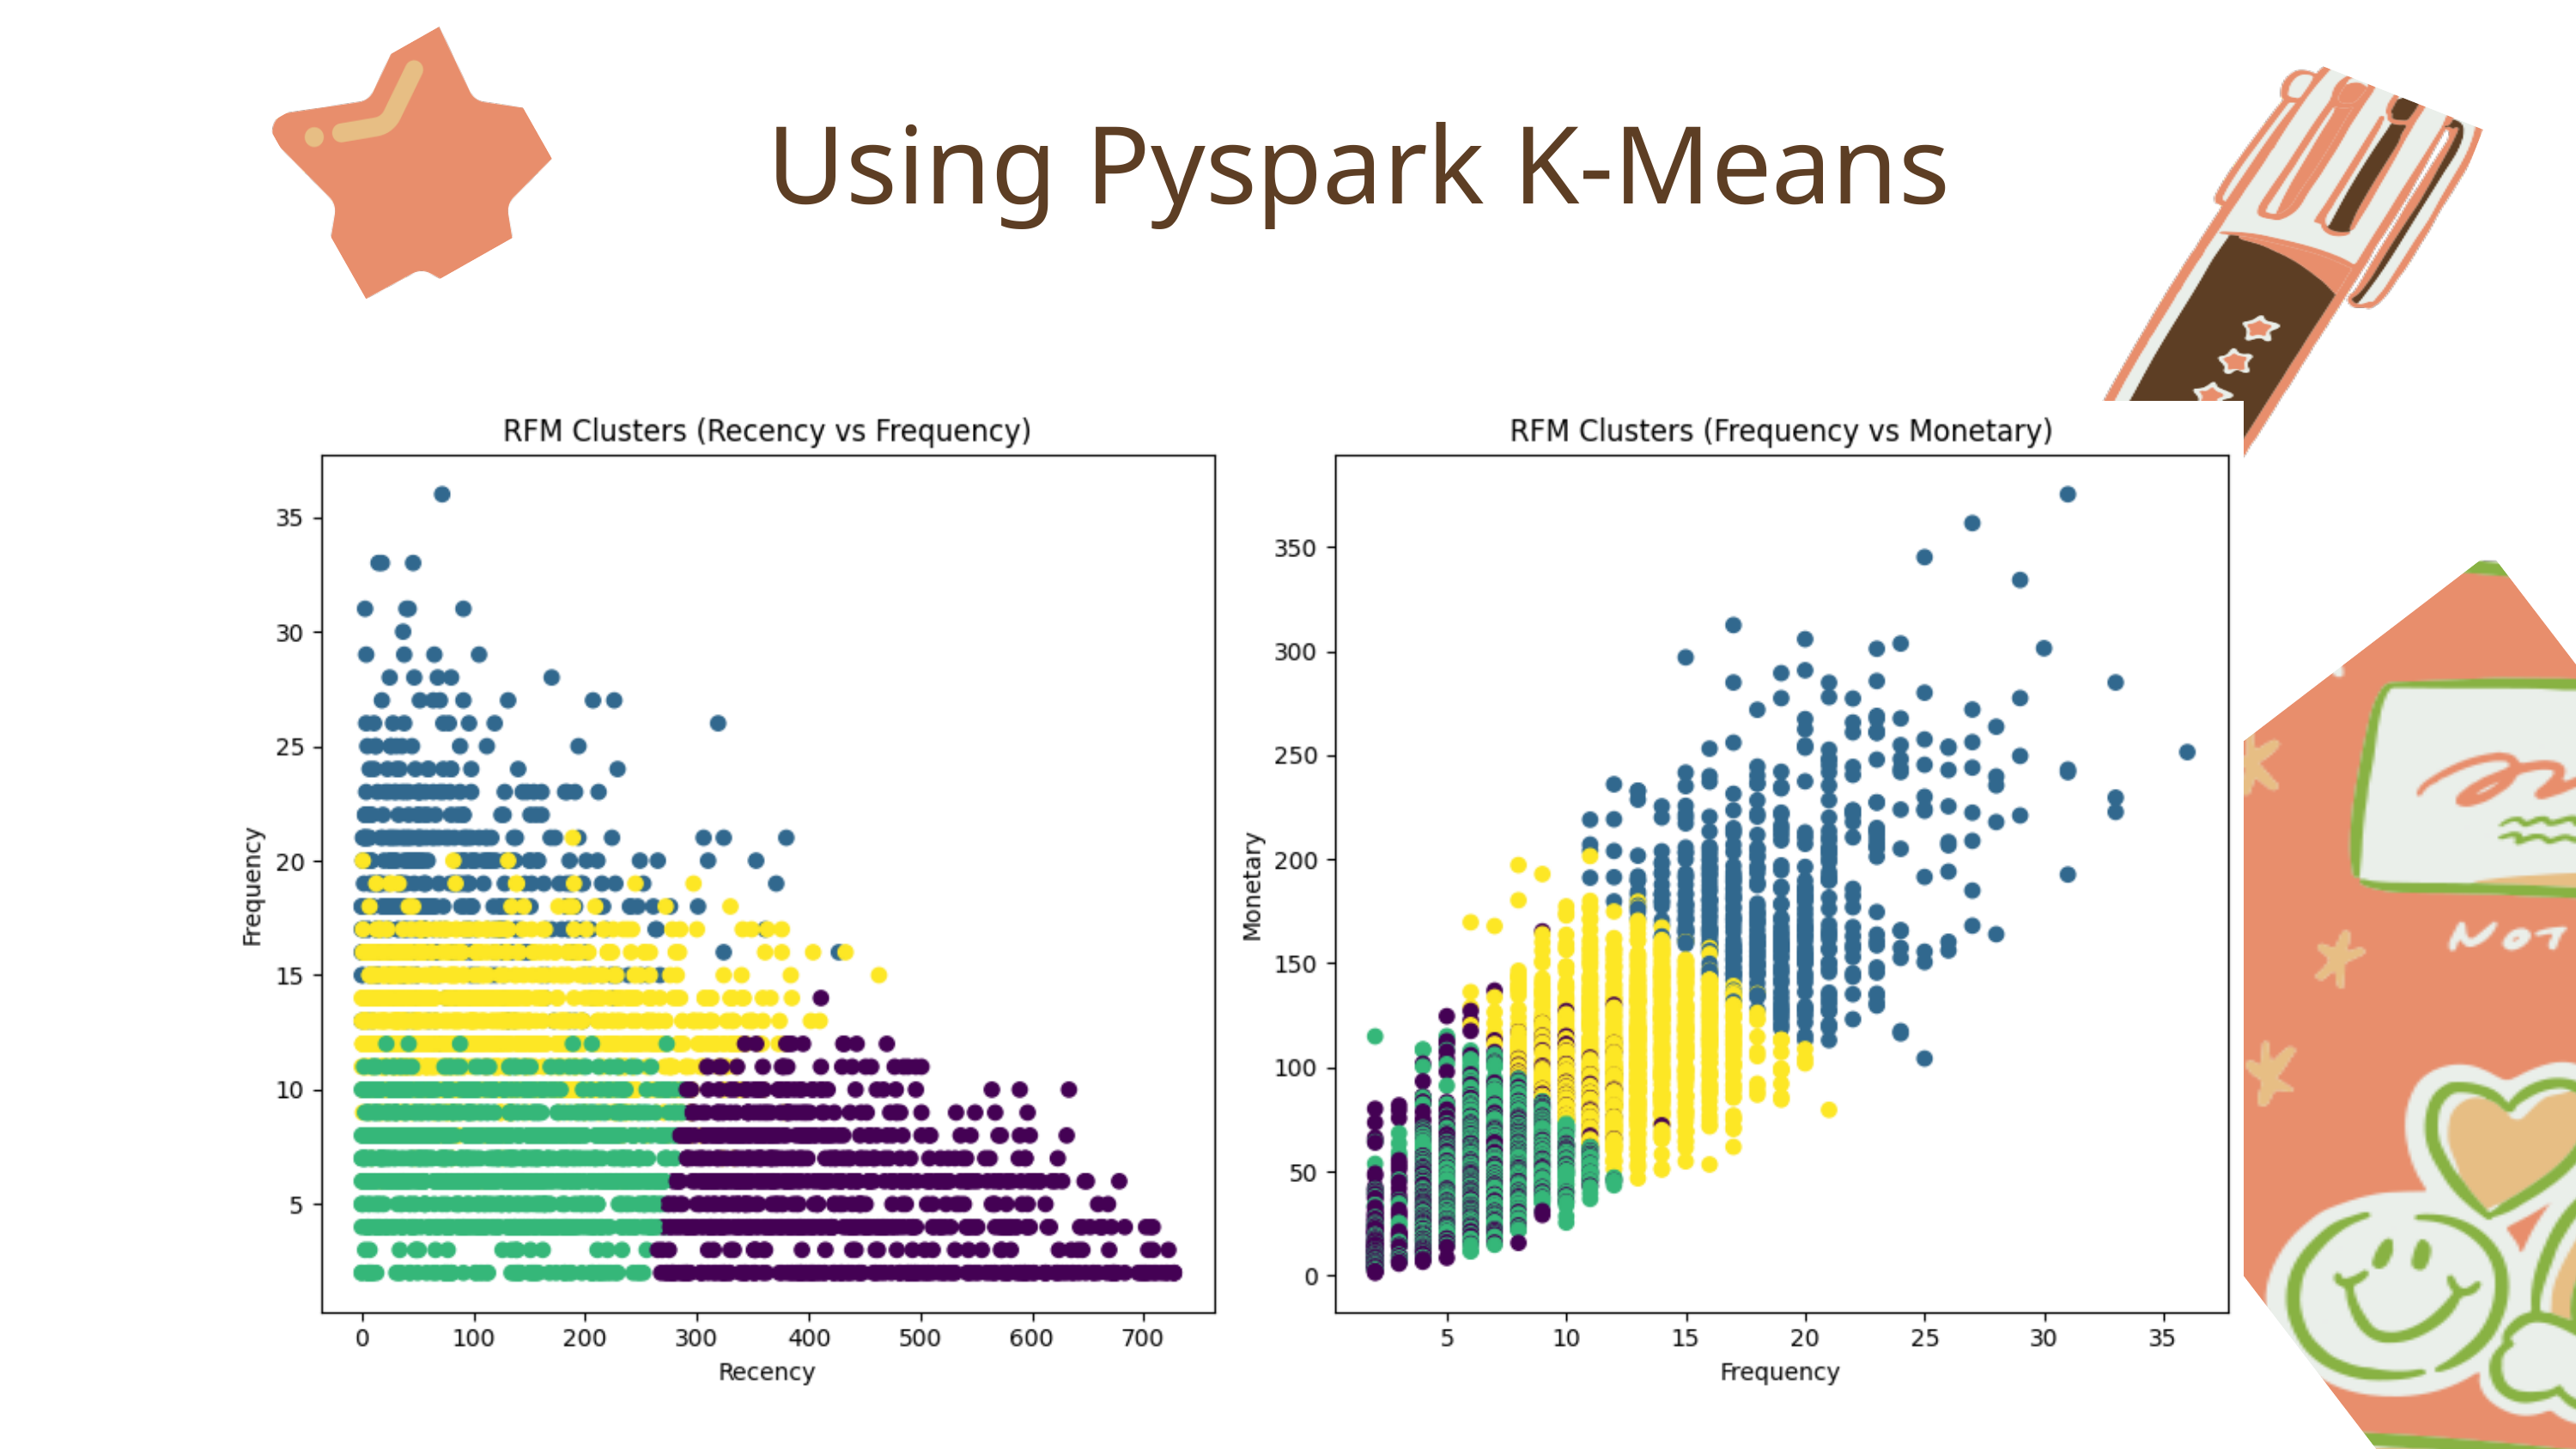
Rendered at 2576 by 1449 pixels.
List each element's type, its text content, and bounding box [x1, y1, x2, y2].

text_box [2099, 34, 2483, 597]
text_box [2250, 552, 2576, 1449]
text_box Using Pyspark K-Means [604, 99, 2115, 226]
text_box [267, 10, 577, 316]
picture [225, 400, 2244, 1403]
